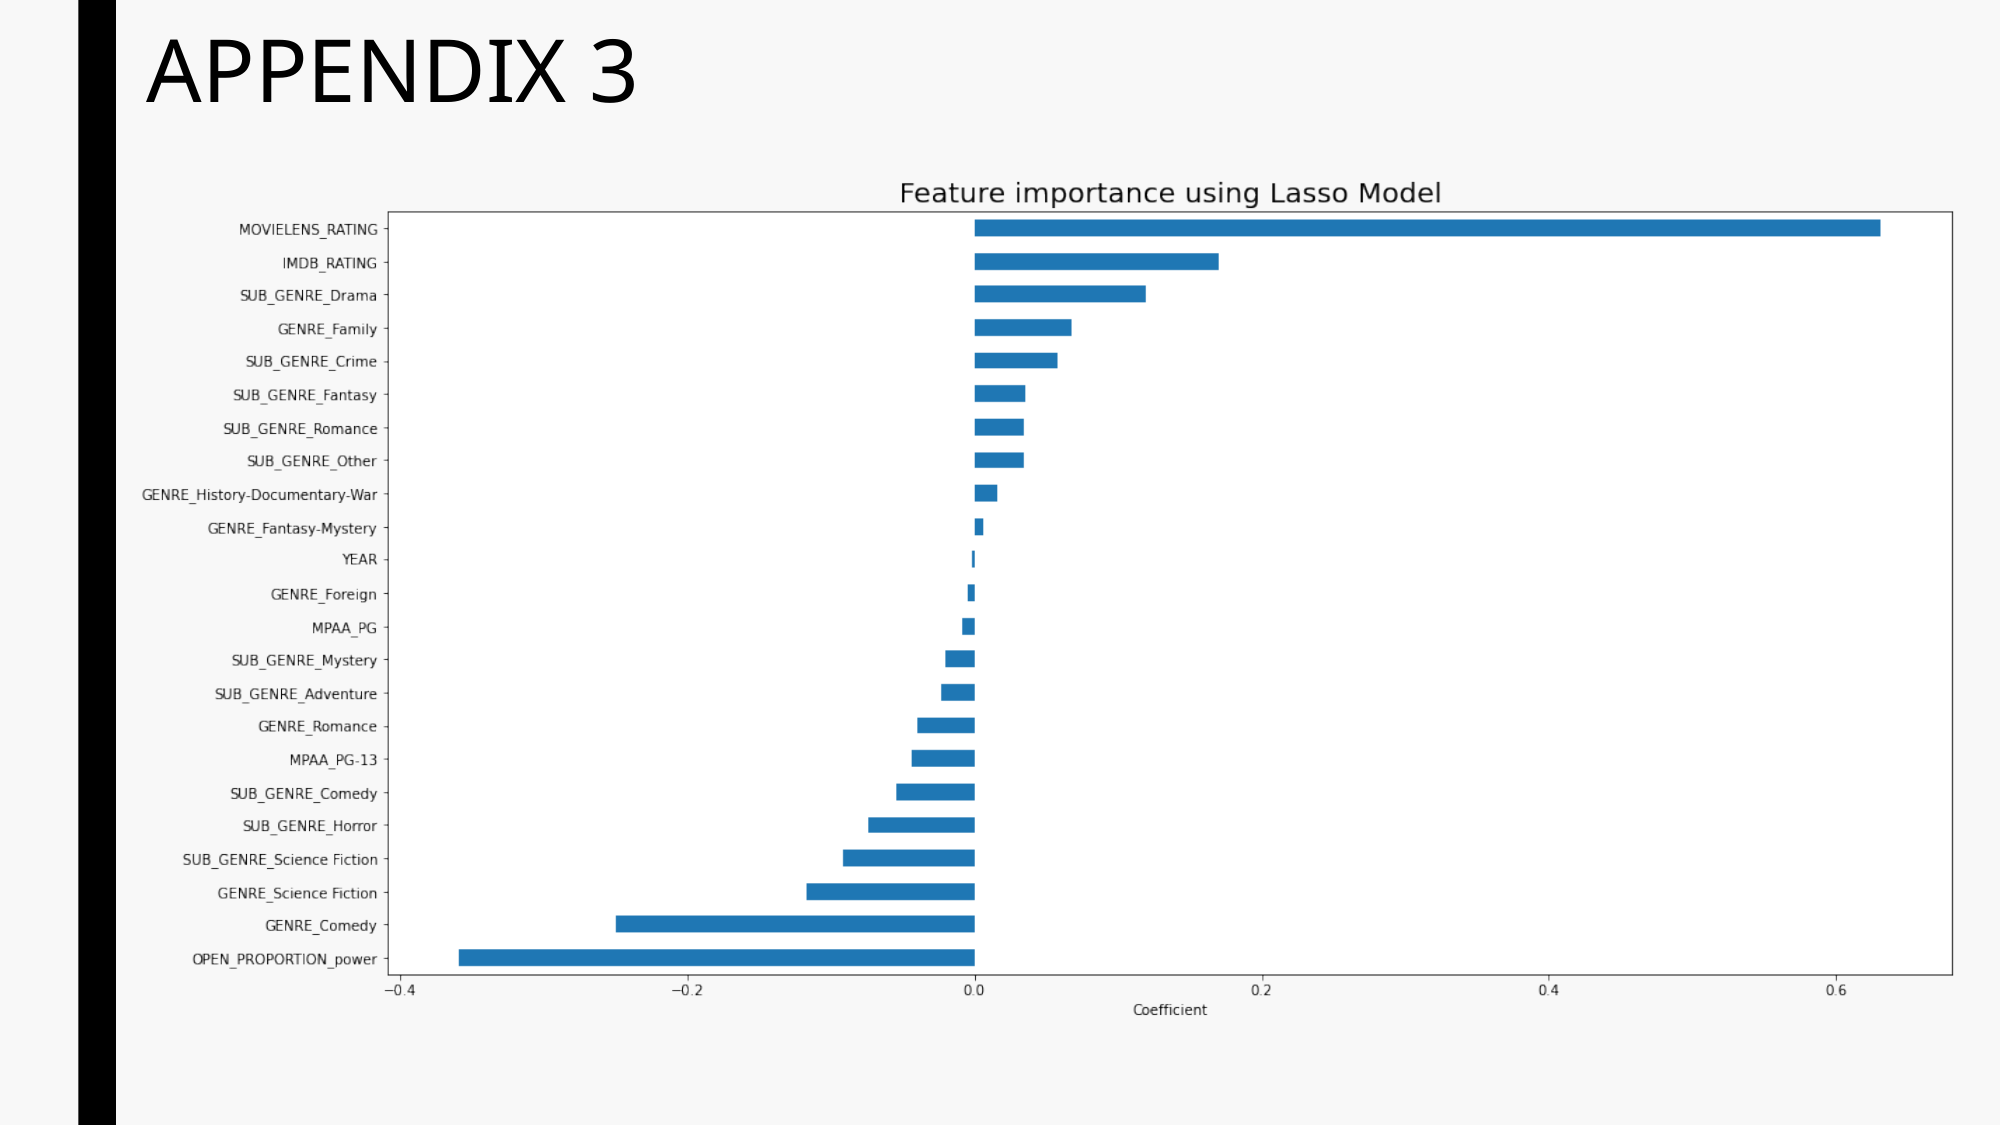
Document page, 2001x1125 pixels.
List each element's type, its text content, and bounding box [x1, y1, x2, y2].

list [131, 172, 1962, 1028]
title APPENDIX 3 [131, 20, 1707, 130]
